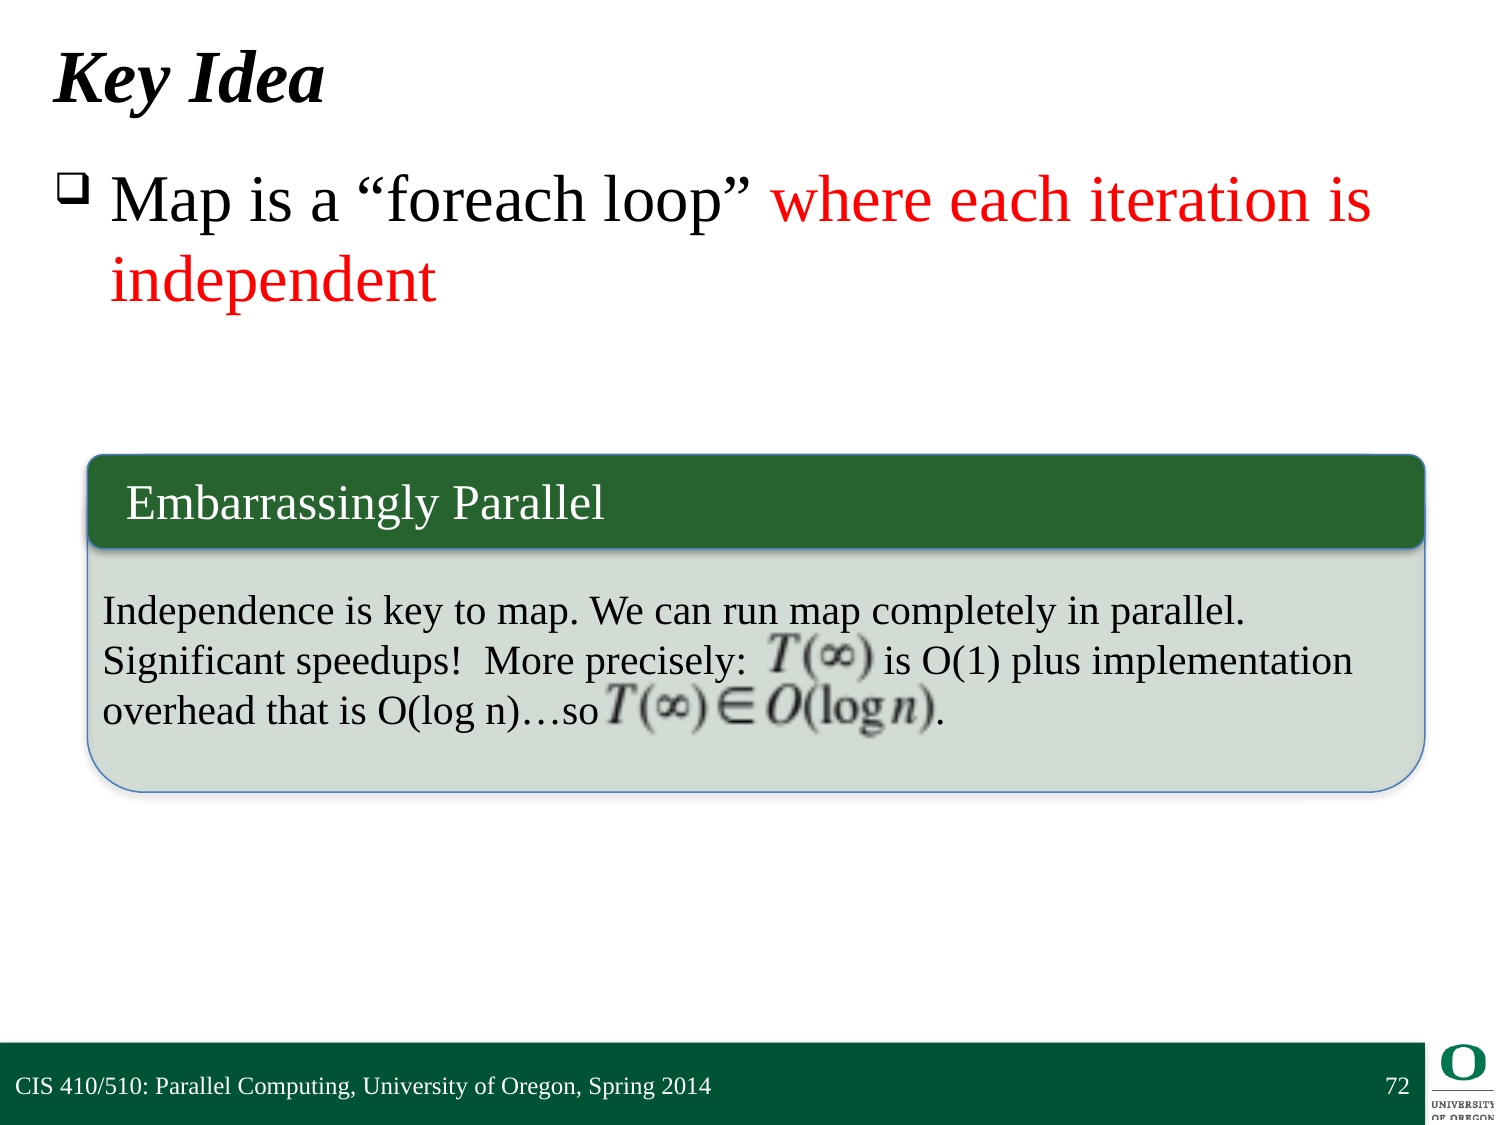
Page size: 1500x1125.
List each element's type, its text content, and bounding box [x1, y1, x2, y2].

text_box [599, 674, 938, 743]
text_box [87, 454, 1426, 793]
footer CIS 410/510: Parallel Computing, University of Oregon, Spring 2014 [0, 1044, 988, 1125]
title Key Idea [39, 0, 1500, 145]
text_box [762, 624, 876, 673]
list Map is a “foreach loop” where each iteration is independent [39, 147, 1500, 1046]
slide_number 72 [1074, 1044, 1425, 1125]
